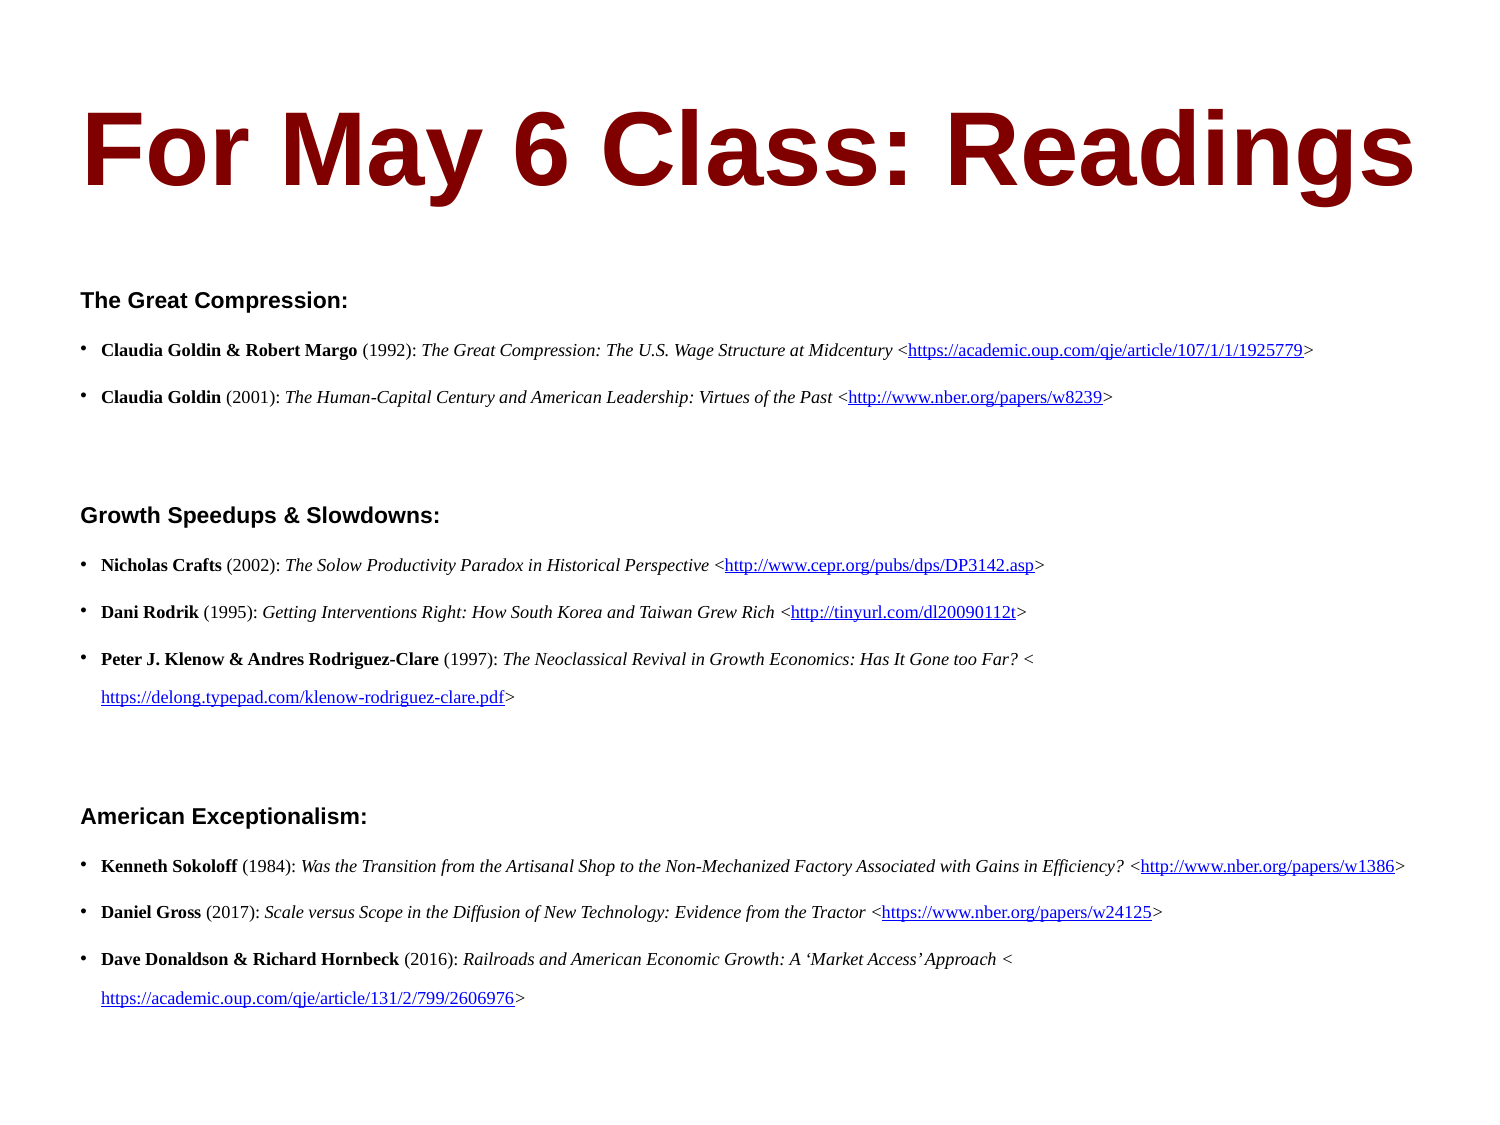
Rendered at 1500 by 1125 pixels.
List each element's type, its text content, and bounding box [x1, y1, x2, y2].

title For May 6 Class: Readings [72, 0, 1428, 259]
list The Great Compression: Claudia Goldin & Robert Margo (1992): The Great Compression: The U.S. Wage Structure at Midcentury <https://academic.oup.com/qje/article/107/1/1/1925779> Claudia Goldin (2001): The Human-Capital Century and American Leadership: Virtues of the Past <http://www.nber.org/papers/w8239> Growth Speedups & Slowdowns: Nicholas Crafts (2002): The Solow Productivity Paradox in Historical Perspective <http://www.cepr.org/pubs/dps/DP3142.asp> Dani Rodrik (1995): Getting Interventions Right: How South Korea and Taiwan Grew Rich <http://tinyurl.com/dl20090112t> Peter J. Klenow & Andres Rodriguez-Clare (1997): The Neoclassical Revival in Growth Economics: Has It Gone too Far? <https://delong.typepad.com/klenow-rodriguez-clare.pdf> American Exceptionalism: Kenneth Sokoloff (1984): Was the Transition from the Artisanal Shop to the Non-Mechanized Factory Associated with Gains in Efficiency? <http://www.nber.org/papers/w1386> Daniel Gross (2017): Scale versus Scope in the Diffusion of New Technology: Evidence from the Tractor <https://www.nber.org/papers/w24125> Dave Donaldson & Richard Hornbeck (2016): Railroads and American Economic Growth: A ‘Market Access’ Approach <https://academic.oup.com/qje/article/131/2/799/2606976> [72, 259, 1428, 1043]
